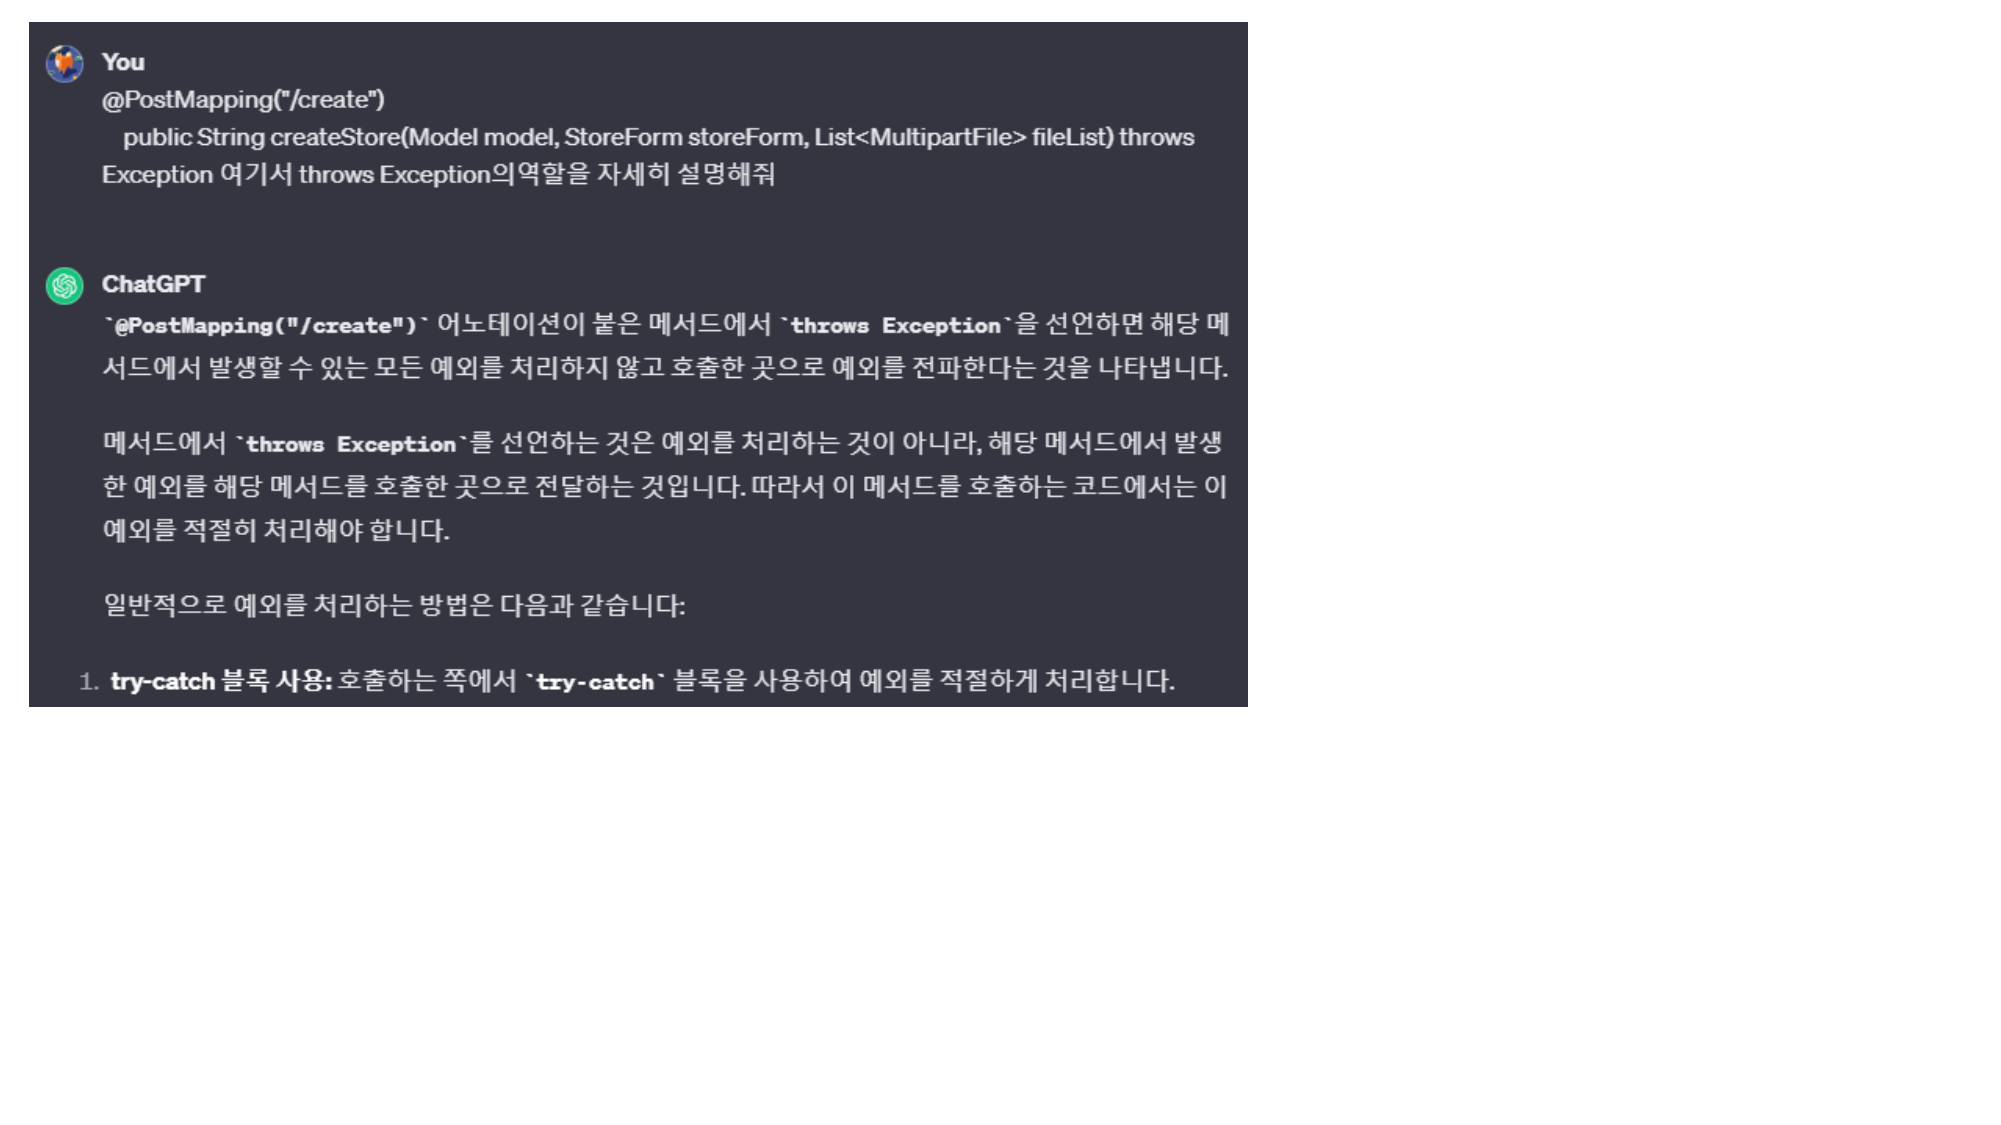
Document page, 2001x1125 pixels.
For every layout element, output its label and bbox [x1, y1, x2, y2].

picture [29, 22, 1248, 707]
